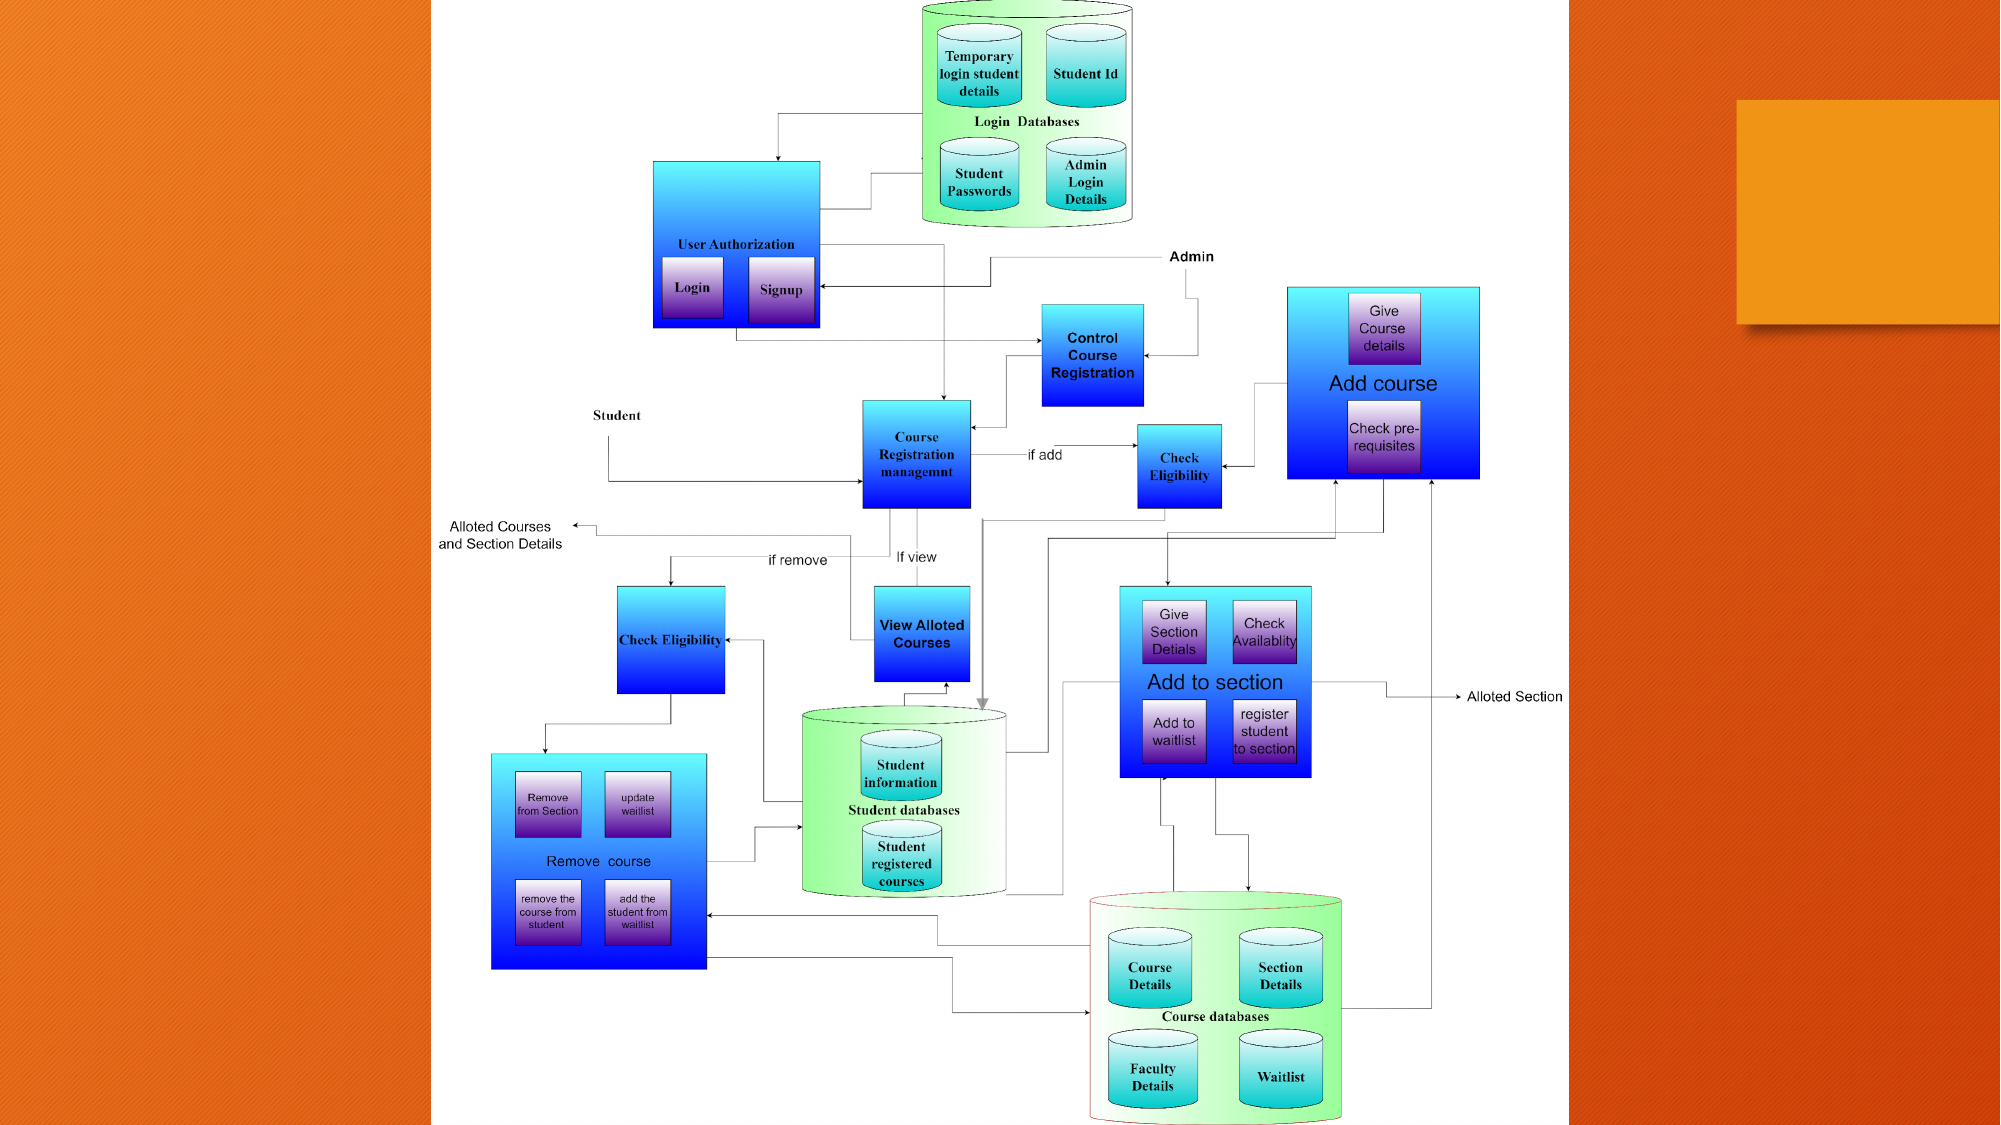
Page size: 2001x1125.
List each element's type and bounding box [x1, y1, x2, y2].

picture [1736, 325, 2000, 347]
picture [431, 0, 1569, 1125]
